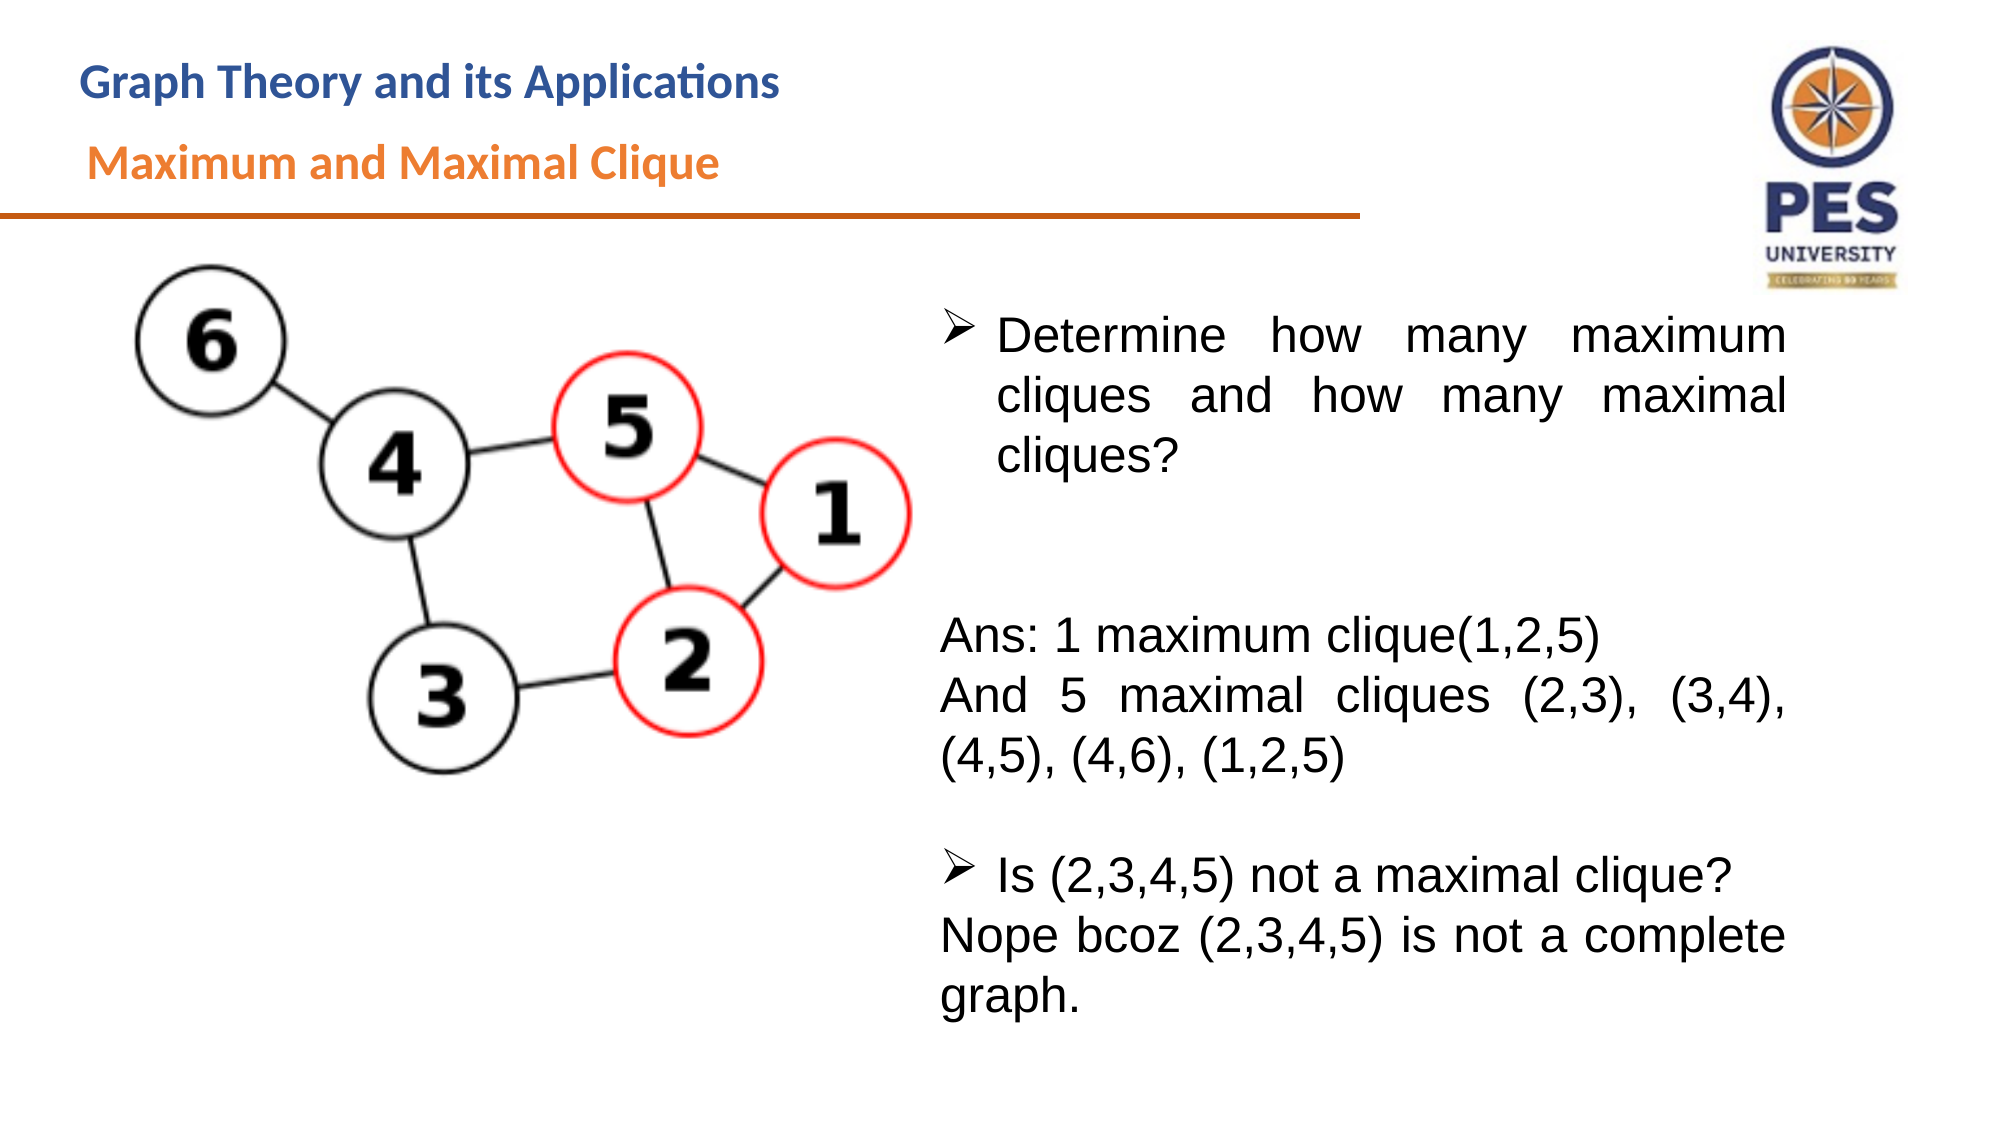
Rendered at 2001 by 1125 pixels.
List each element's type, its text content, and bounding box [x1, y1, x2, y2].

text_box Graph Theory and its Applications [64, 41, 1295, 117]
text_box Determine how many maximum cliques and how many maximal cliques? Ans: 1 maximum clique(1,2,5) And 5 maximal cliques (2,3), (3,4), (4,5), (4,6), (1,2,5) Is (2,3,4,5) not a maximal clique? Nope bcoz (2,3,4,5) is not a complete graph. [925, 294, 1803, 1030]
picture [1730, 40, 1932, 297]
picture [122, 239, 926, 817]
text_box Maximum and Maximal Clique [71, 122, 1384, 198]
